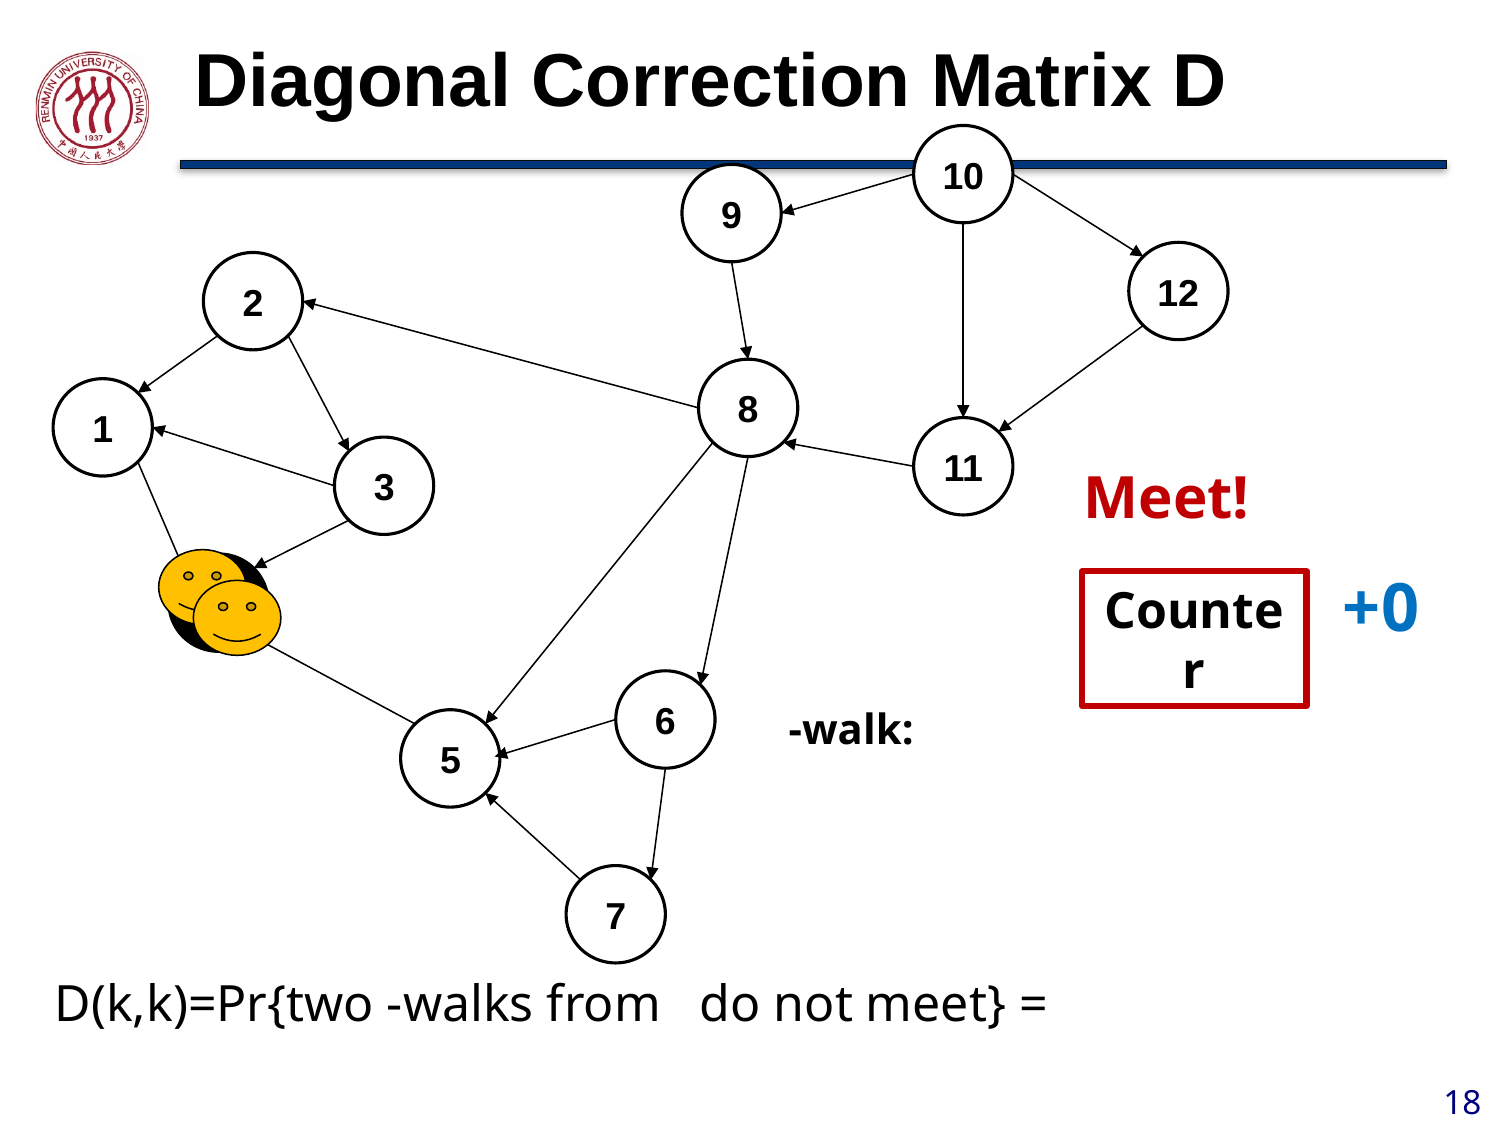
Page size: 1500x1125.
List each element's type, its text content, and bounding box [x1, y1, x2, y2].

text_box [137, 461, 184, 569]
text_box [302, 300, 699, 409]
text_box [152, 427, 335, 486]
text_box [485, 441, 714, 725]
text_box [494, 719, 616, 757]
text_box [253, 519, 350, 569]
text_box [731, 261, 749, 360]
text_box Meet! [1232, 453, 1459, 538]
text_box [1012, 173, 1144, 257]
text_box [998, 325, 1144, 433]
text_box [52, 125, 1229, 964]
text_box Counter [1232, 571, 1307, 707]
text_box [782, 441, 914, 467]
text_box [485, 792, 581, 880]
title Diagonal Correction Matrix D [179, 0, 1318, 170]
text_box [700, 456, 749, 686]
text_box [780, 173, 914, 214]
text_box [137, 335, 219, 394]
text_box +0 [1328, 557, 1435, 653]
picture [35, 51, 149, 165]
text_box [650, 767, 666, 881]
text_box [287, 335, 350, 452]
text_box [253, 636, 416, 725]
